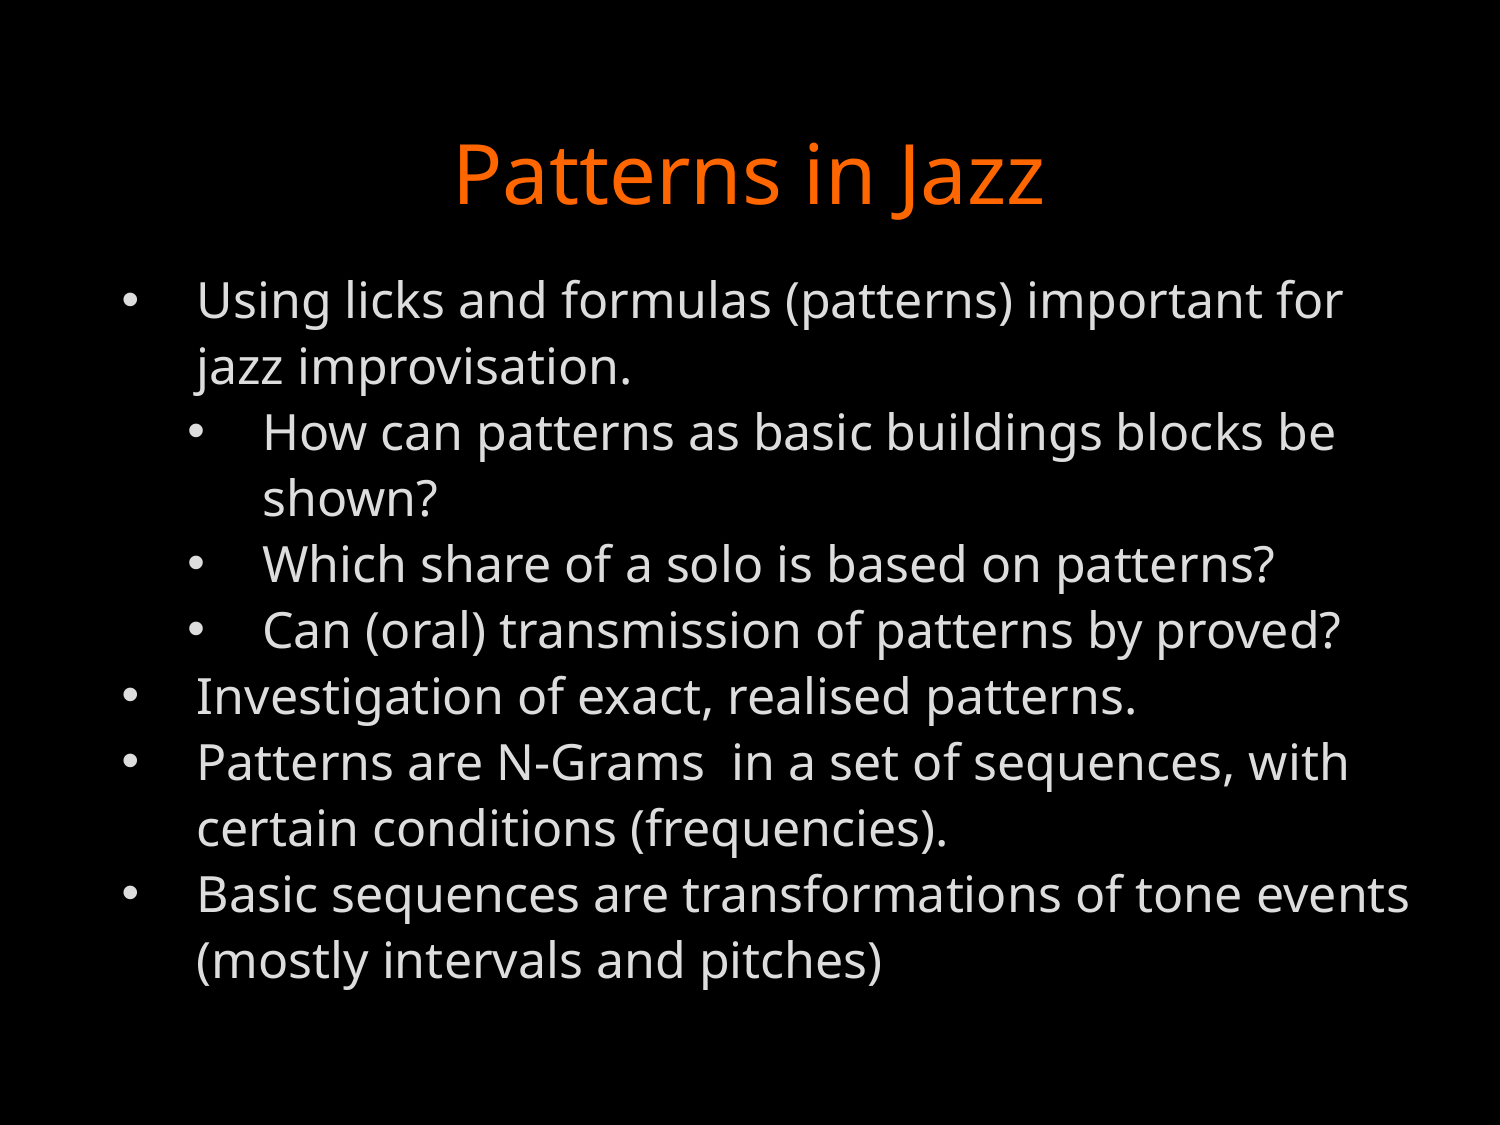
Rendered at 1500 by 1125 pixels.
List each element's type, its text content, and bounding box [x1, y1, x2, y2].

text_box Using licks and formulas (patterns) important for jazz improvisation. How can patterns as basic buildings blocks be shown? Which share of a solo is based on patterns? Can (oral) transmission of patterns by proved? Investigation of exact, realised patterns. Patterns are N-Grams in a set of sequences, with certain conditions (frequencies). Basic sequences are transformations of tone events (mostly intervals and pitches) [41, 255, 1459, 996]
title Patterns in Jazz [111, 83, 1388, 255]
